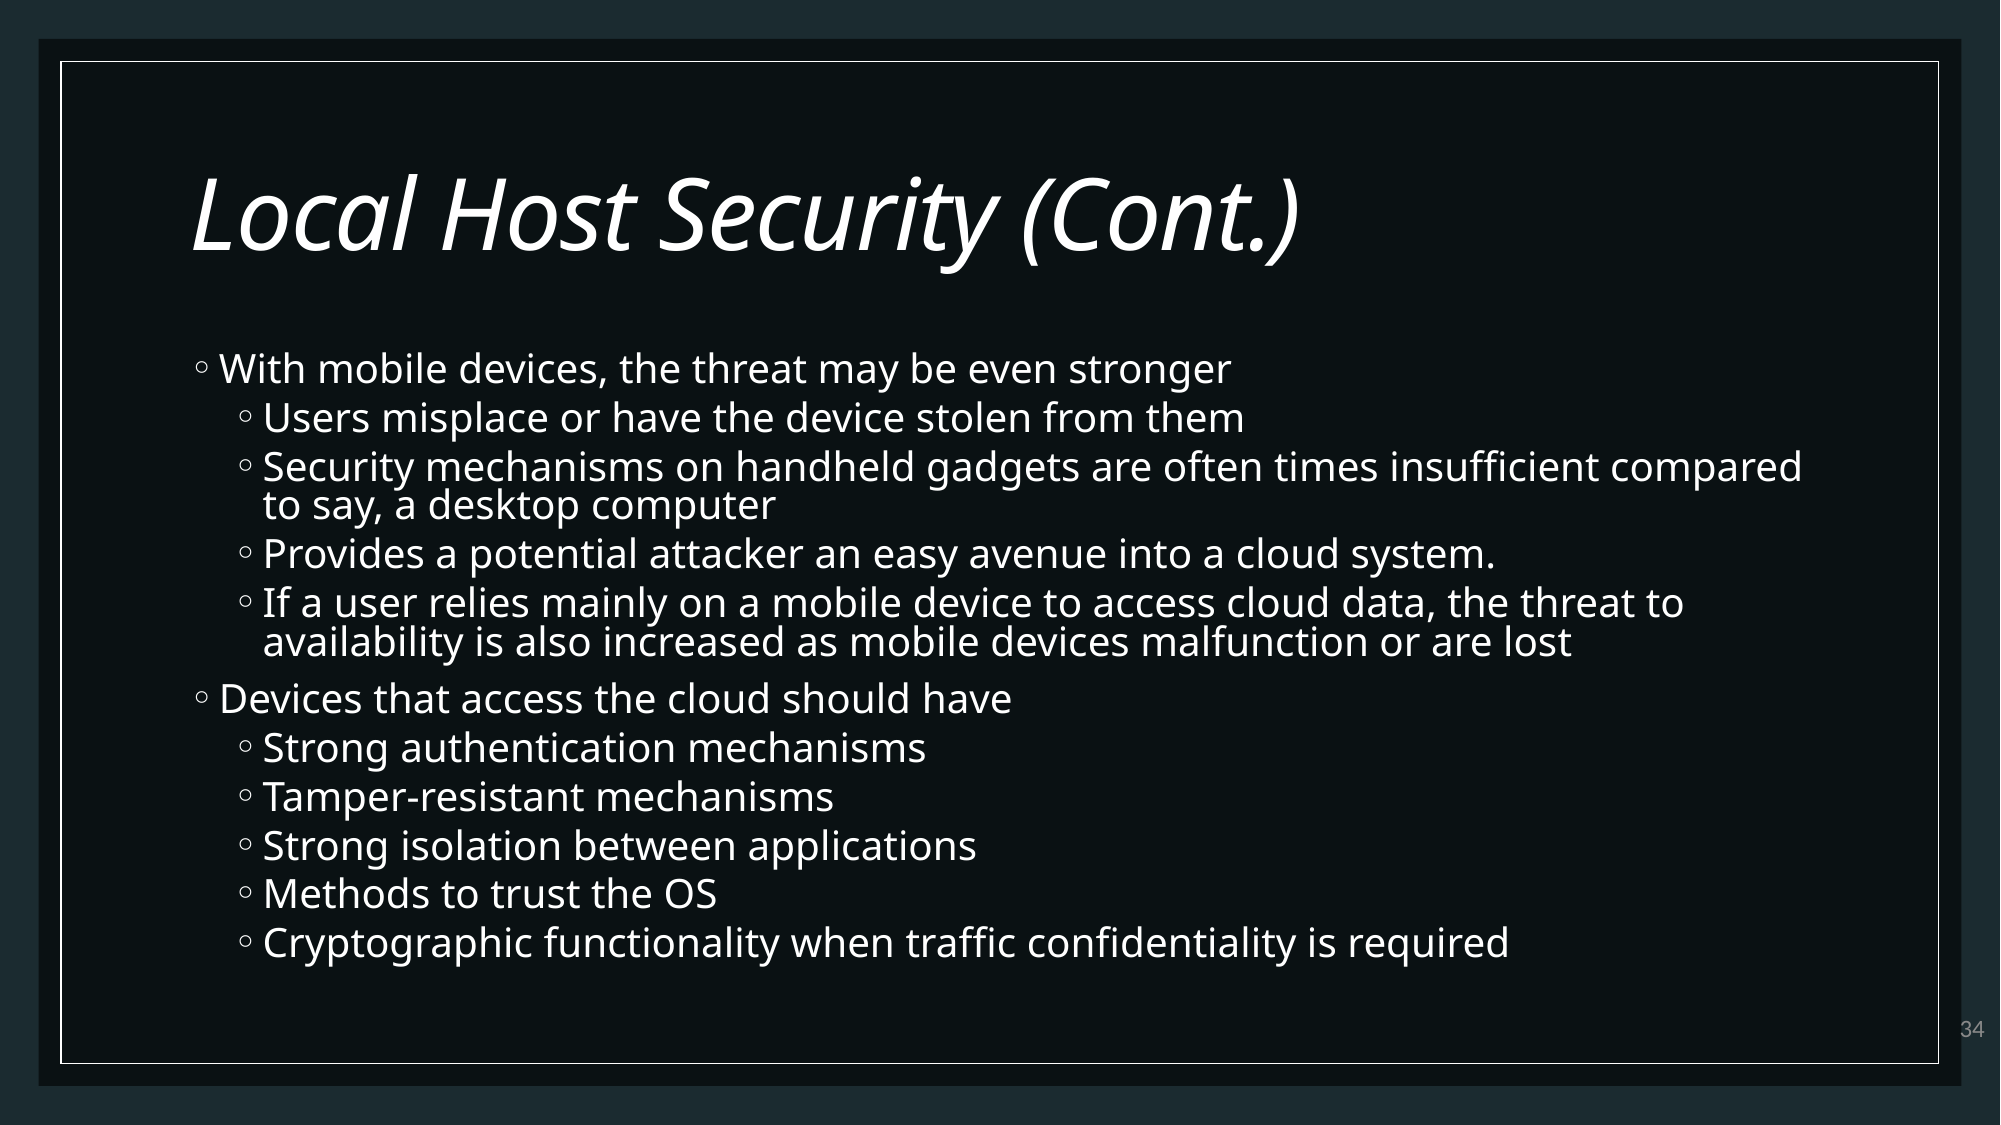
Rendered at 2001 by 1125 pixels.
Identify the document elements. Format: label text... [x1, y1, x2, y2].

list With mobile devices, the threat may be even stronger Users misplace or have the device stolen from them Security mechanisms on handheld gadgets are often times insufficient compared to say, a desktop computer Provides a potential attacker an easy avenue into a cloud system. If a user relies mainly on a mobile device to access cloud data, the threat to availability is also increased as mobile devices malfunction or are lost Devices that access the cloud should have Strong authentication mechanisms Tamper-resistant mechanisms Strong isolation between applications Methods to trust the OS Cryptographic functionality when traffic confidentiality is required [174, 345, 1825, 977]
slide_number 34 [1525, 990, 2000, 1050]
title Local Host Security (Cont.) [174, 105, 1825, 331]
